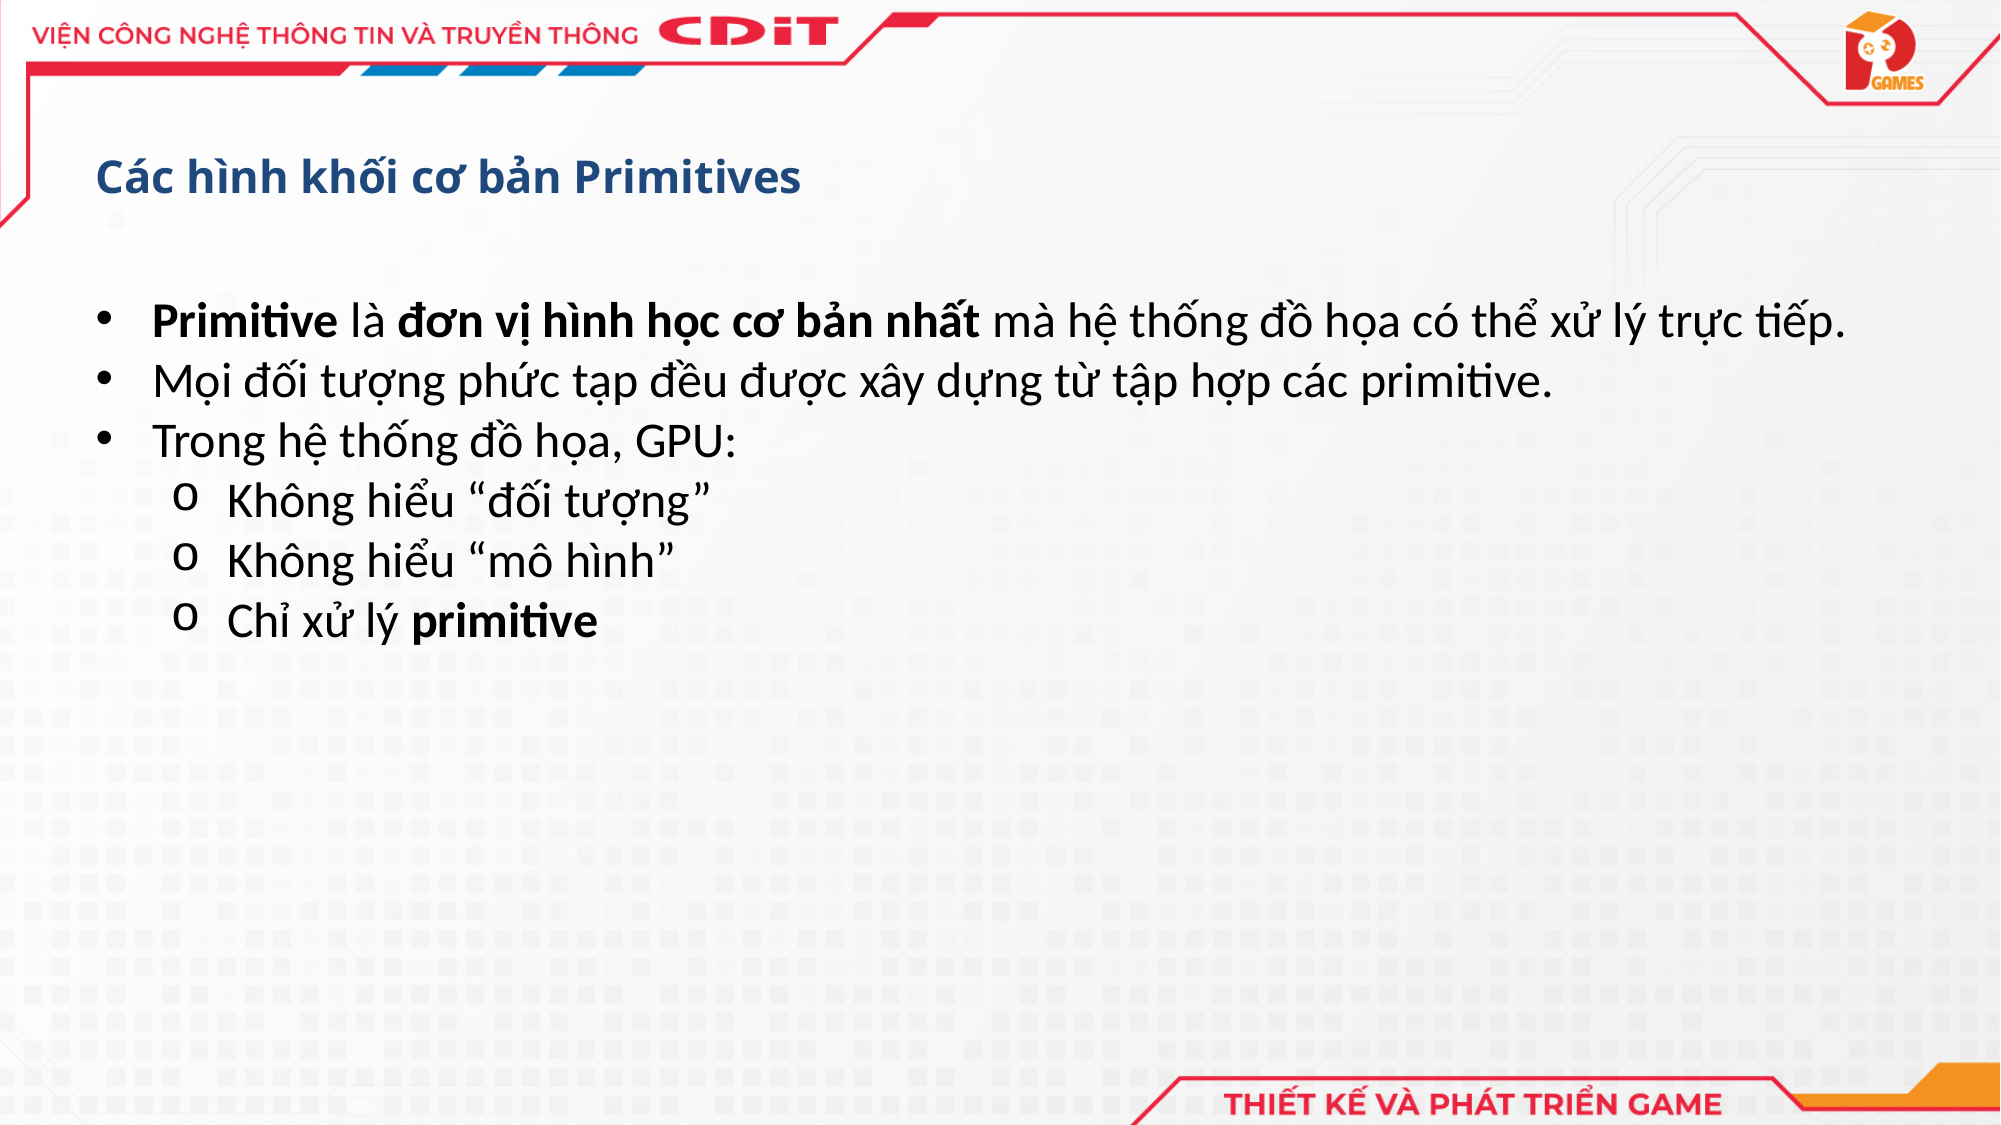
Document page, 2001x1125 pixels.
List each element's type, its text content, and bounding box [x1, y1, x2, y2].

text_box Primitive là đơn vị hình học cơ bản nhất mà hệ thống đồ họa có thể xử lý trực tiếp. Mọi đối tượng phức tạp đều được xây dựng từ tập hợp các primitive. Trong hệ thống đồ họa, GPU: Không hiểu “đối tượng” Không hiểu “mô hình” Chỉ xử lý primitive [95, 287, 1900, 361]
text_box Các hình khối cơ bản Primitives [95, 145, 550, 203]
picture [0, 0, 2000, 1125]
